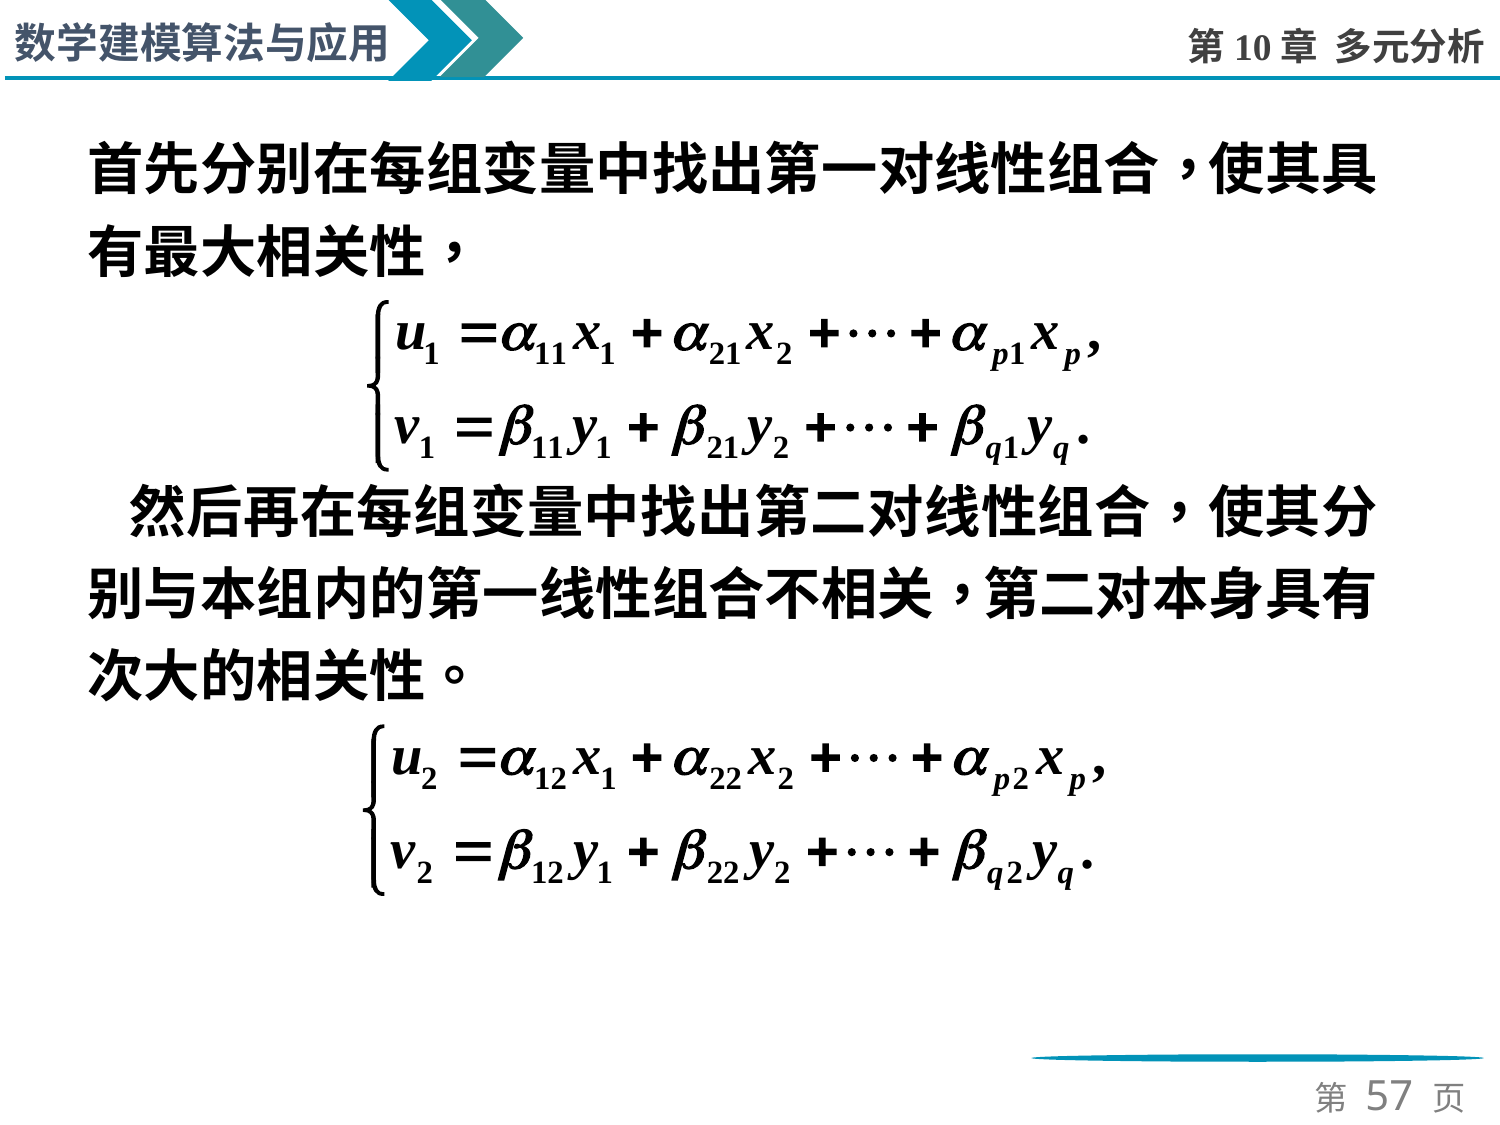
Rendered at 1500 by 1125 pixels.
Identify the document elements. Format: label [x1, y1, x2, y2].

text_box [87, 132, 1377, 932]
